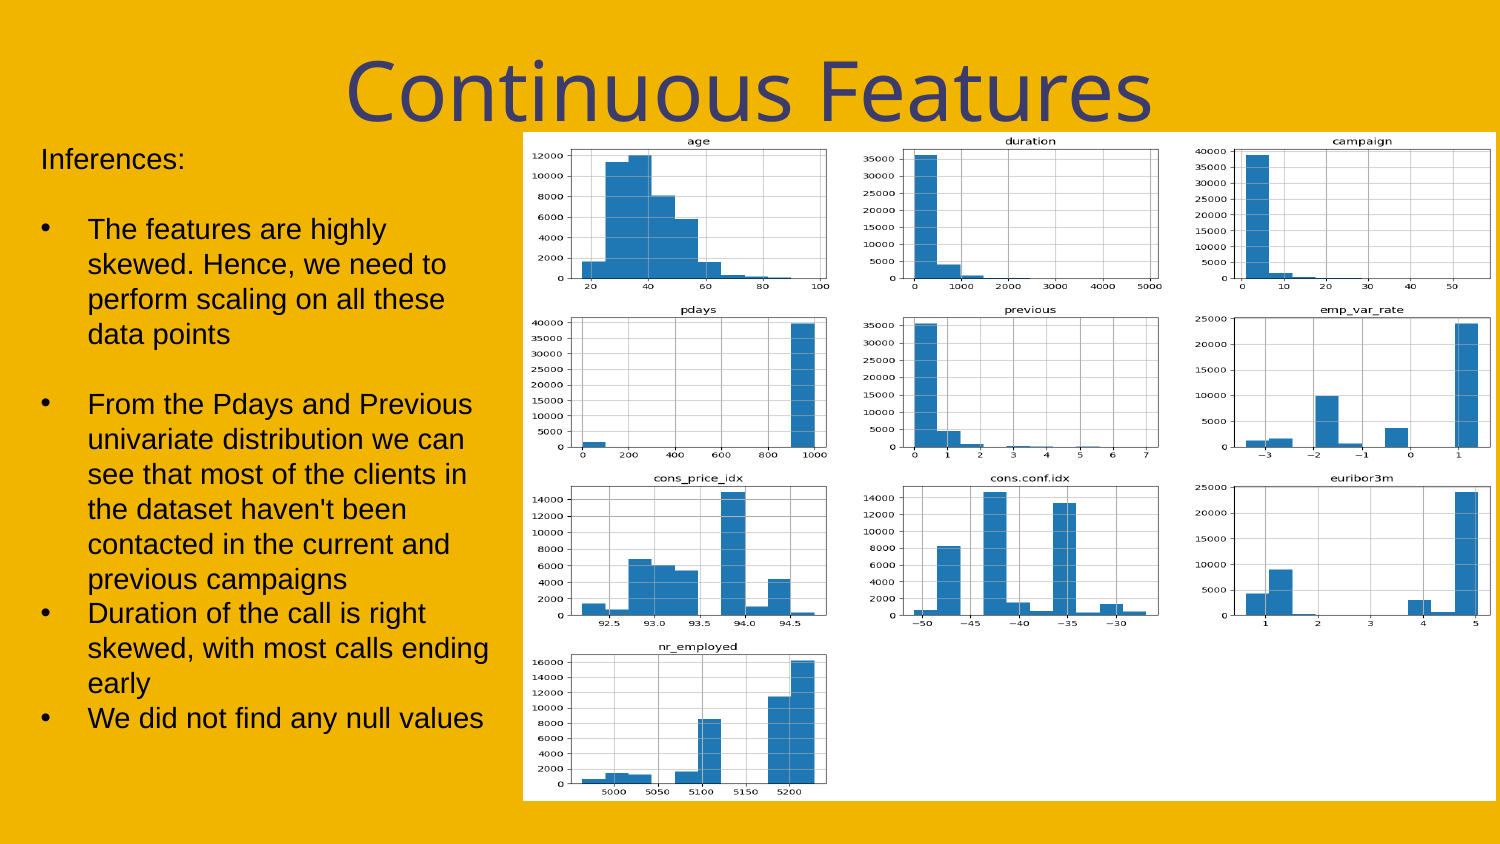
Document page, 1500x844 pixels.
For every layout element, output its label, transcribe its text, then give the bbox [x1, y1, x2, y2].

picture [523, 132, 1497, 801]
title Continuous Features [257, 23, 1243, 118]
text_box Inferences: The features are highly skewed. Hence, we need to perform scaling on all these data points From the Pdays and Previous univariate distribution we can see that most of the clients in the dataset haven't been contacted in the current and previous campaigns Duration of the call is right skewed, with most calls ending early We did not find any null values [25, 132, 512, 844]
